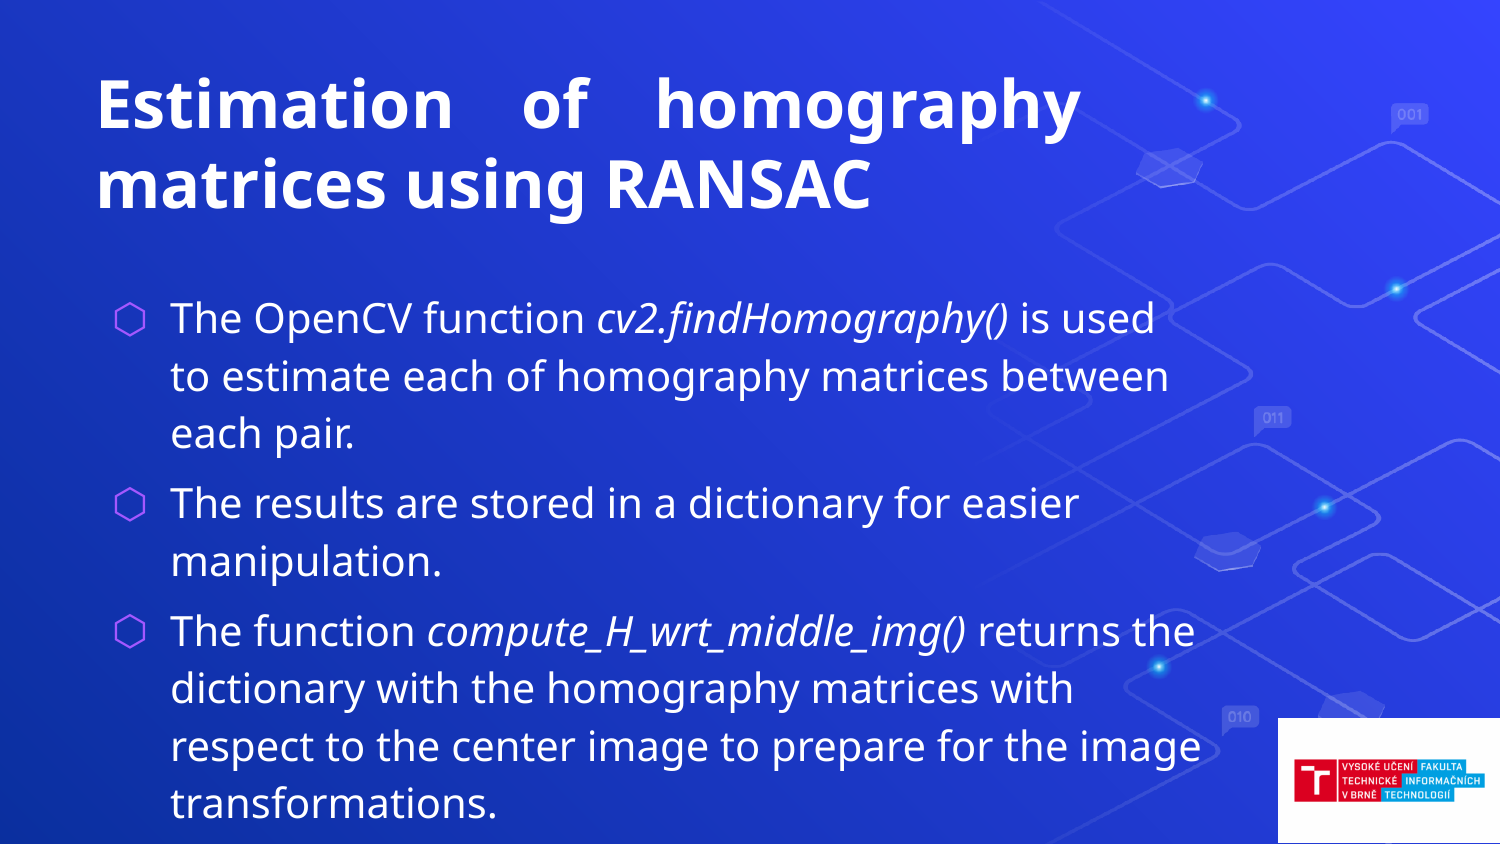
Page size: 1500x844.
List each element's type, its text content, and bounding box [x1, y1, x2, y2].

picture [0, 0, 1500, 844]
list The OpenCV function cv2.findHomography() is used to estimate each of homography matrices between each pair. The results are stored in a dictionary for easier manipulation. The function compute_H_wrt_middle_img() returns the dictionary with the homography matrices with respect to the center image to prepare for the image transformations. [95, 221, 1207, 677]
title Estimation of homography matrices using RANSAC [95, 81, 1082, 221]
